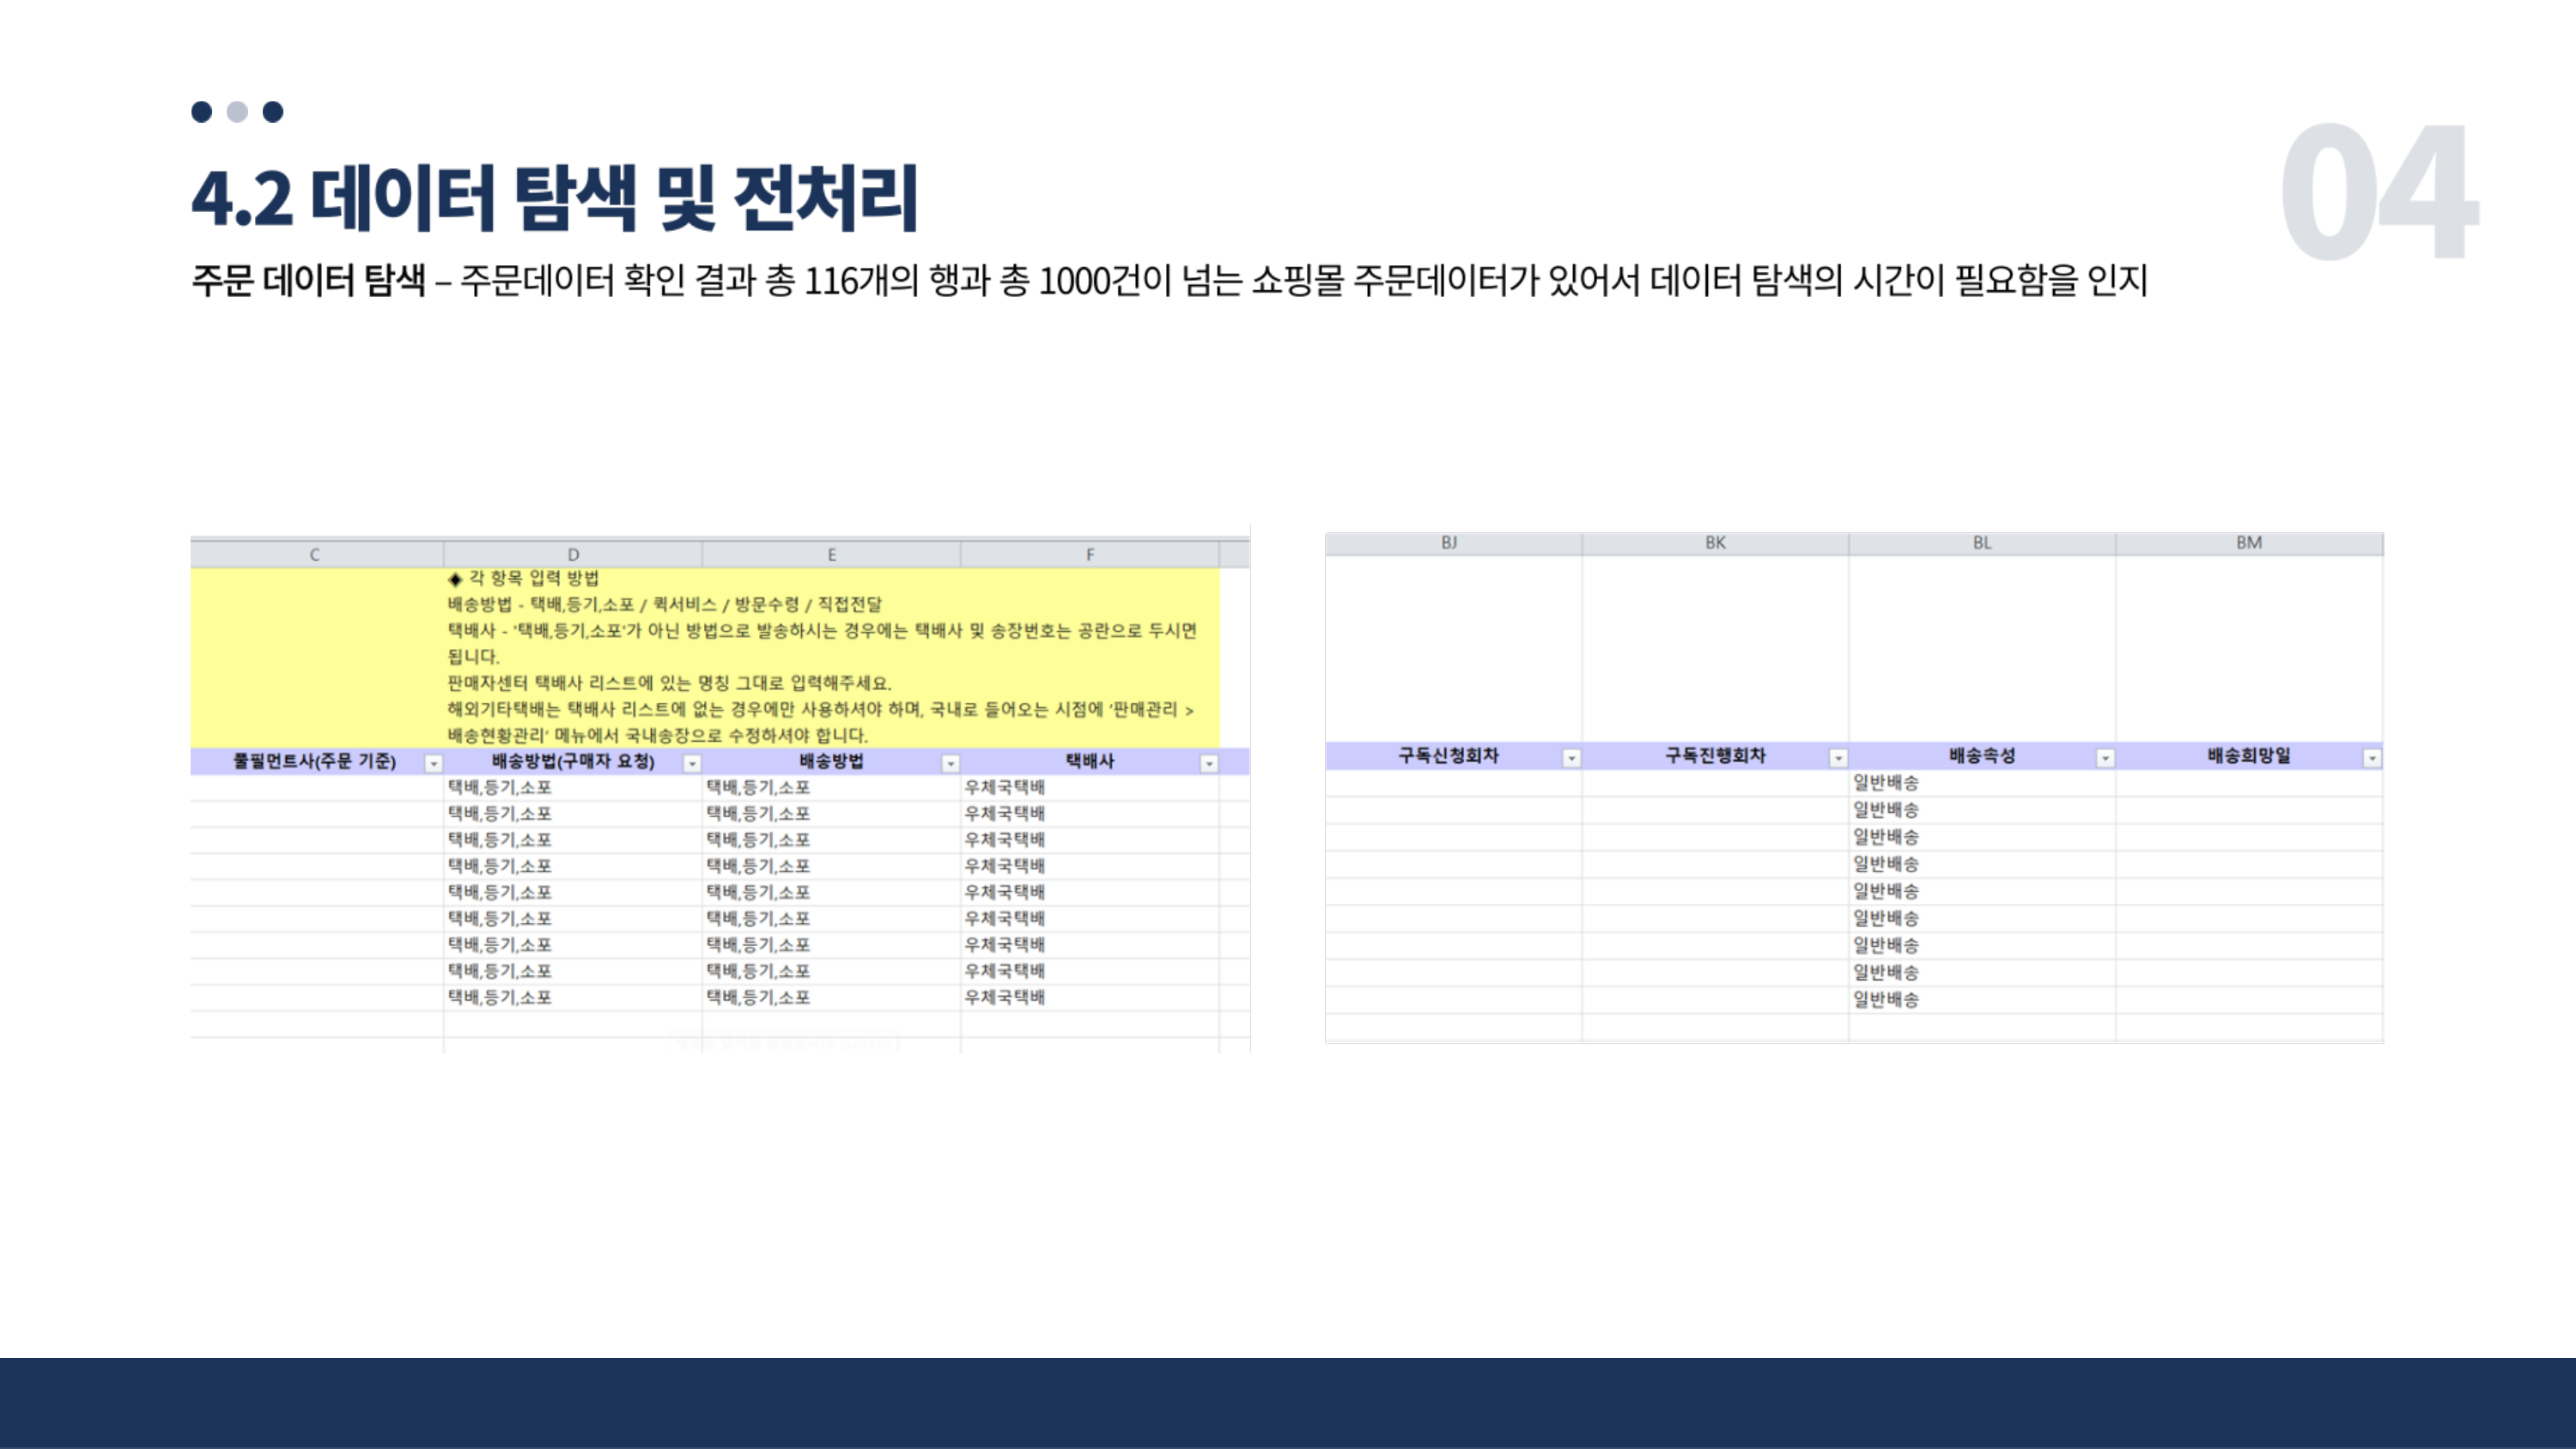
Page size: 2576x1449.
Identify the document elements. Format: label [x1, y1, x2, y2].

picture [180, 133, 2164, 313]
text_box [0, 1358, 2576, 1449]
picture [2252, 32, 2565, 343]
text_box [227, 101, 248, 123]
text_box [191, 524, 2385, 1053]
text_box [263, 101, 284, 123]
text_box [191, 101, 213, 123]
